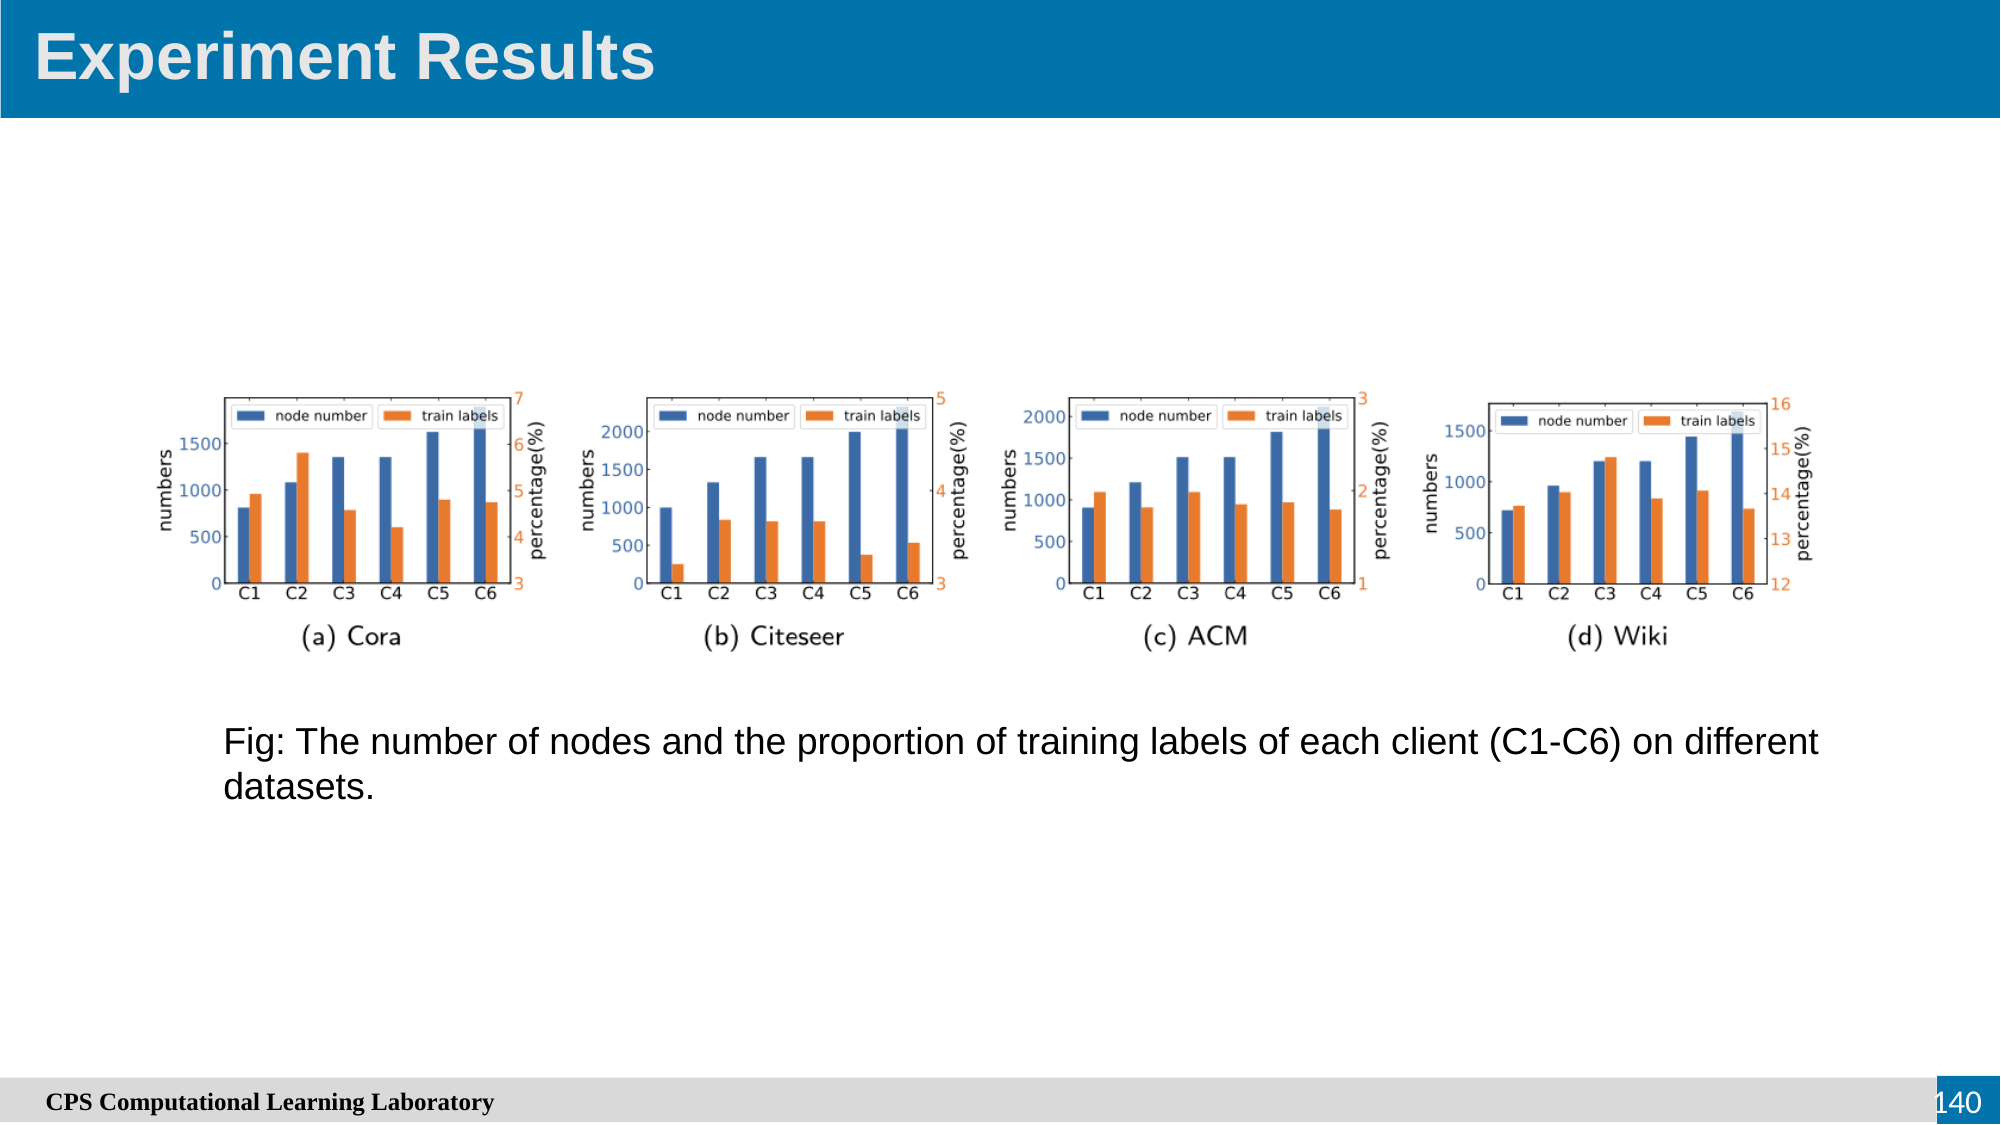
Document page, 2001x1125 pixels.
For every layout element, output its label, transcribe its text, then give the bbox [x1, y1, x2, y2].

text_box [0, 1074, 2000, 1125]
text_box Experiment Results [19, 5, 826, 100]
text_box 140 [1903, 1070, 1997, 1074]
picture [143, 377, 1857, 673]
text_box Fig: The number of nodes and the proportion of training labels of each client (C1-C6) on different datasets. [208, 709, 1857, 815]
text_box [0, 0, 2000, 119]
